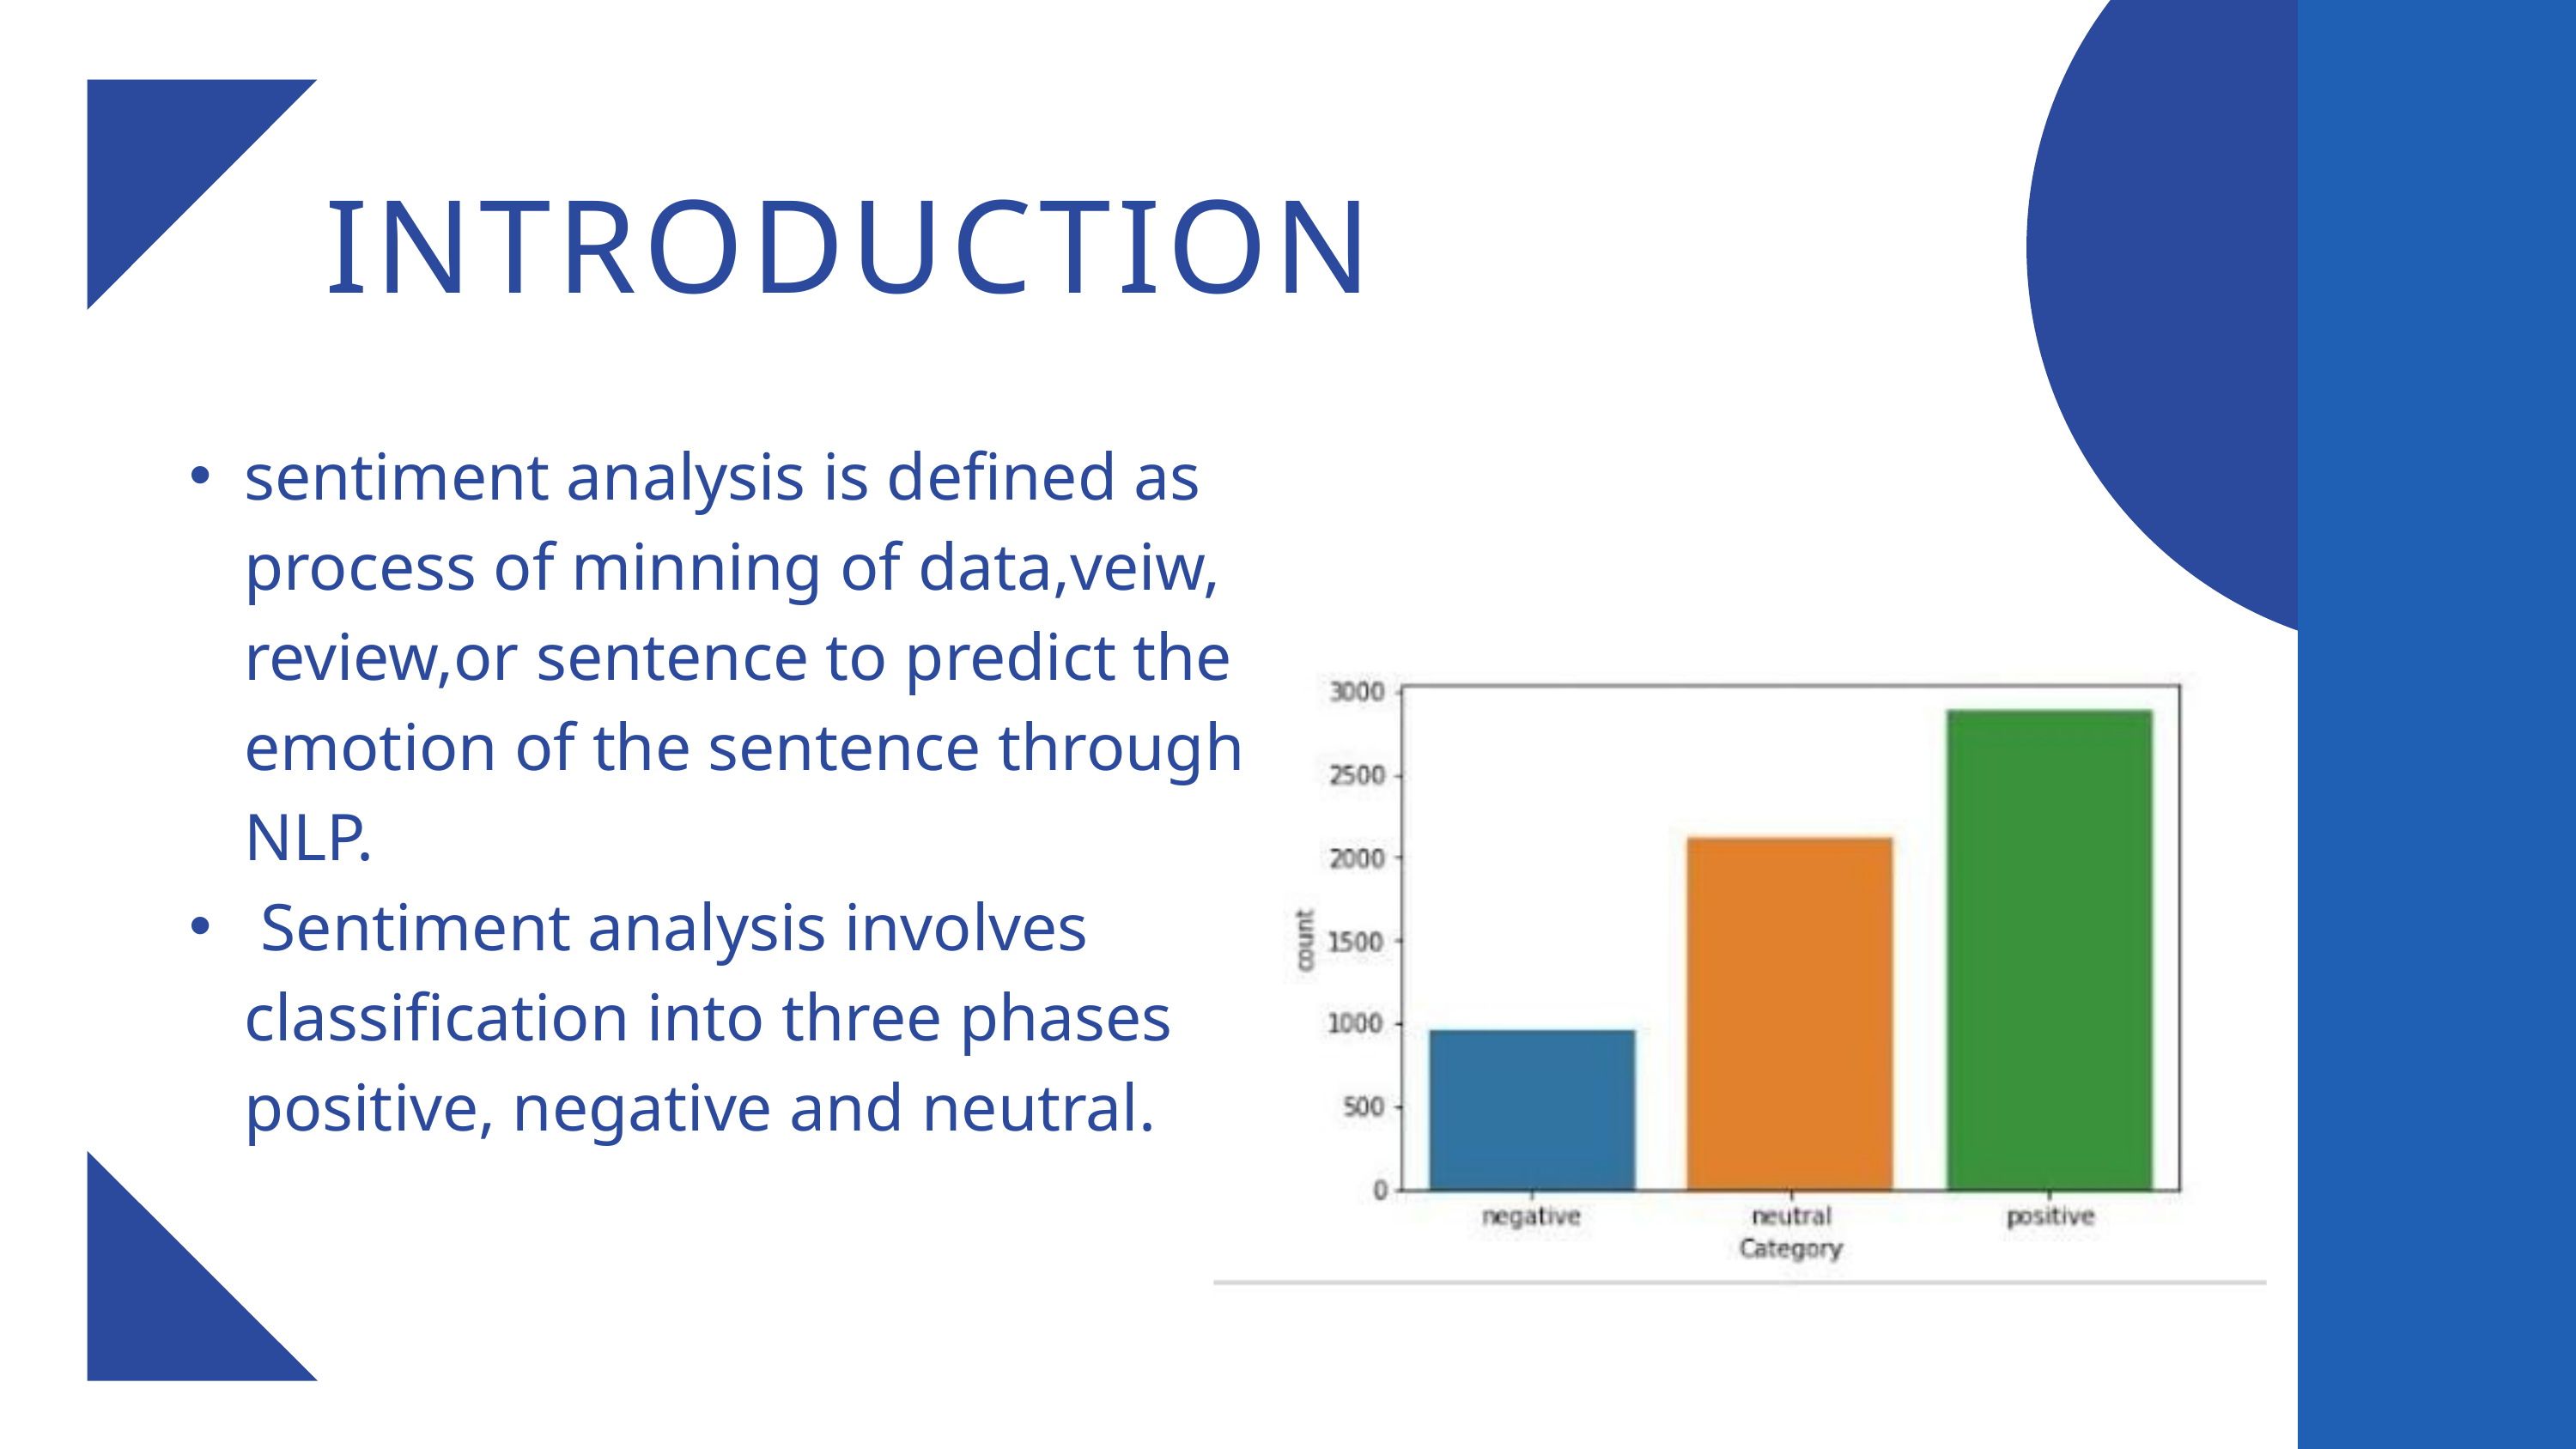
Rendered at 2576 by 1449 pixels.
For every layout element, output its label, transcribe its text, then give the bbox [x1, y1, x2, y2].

picture [1213, 636, 2267, 1304]
text_box sentiment analysis is defined as process of minning of data,veiw, review,or sentence to predict the emotion of the sentence through NLP. Sentiment analysis involves classification into three phases positive, negative and neutral. [134, 422, 1249, 1144]
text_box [2297, 0, 2576, 1449]
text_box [2024, 0, 2292, 654]
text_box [87, 79, 318, 311]
text_box INTRODUCTION [272, 184, 1426, 455]
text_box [87, 1150, 319, 1381]
